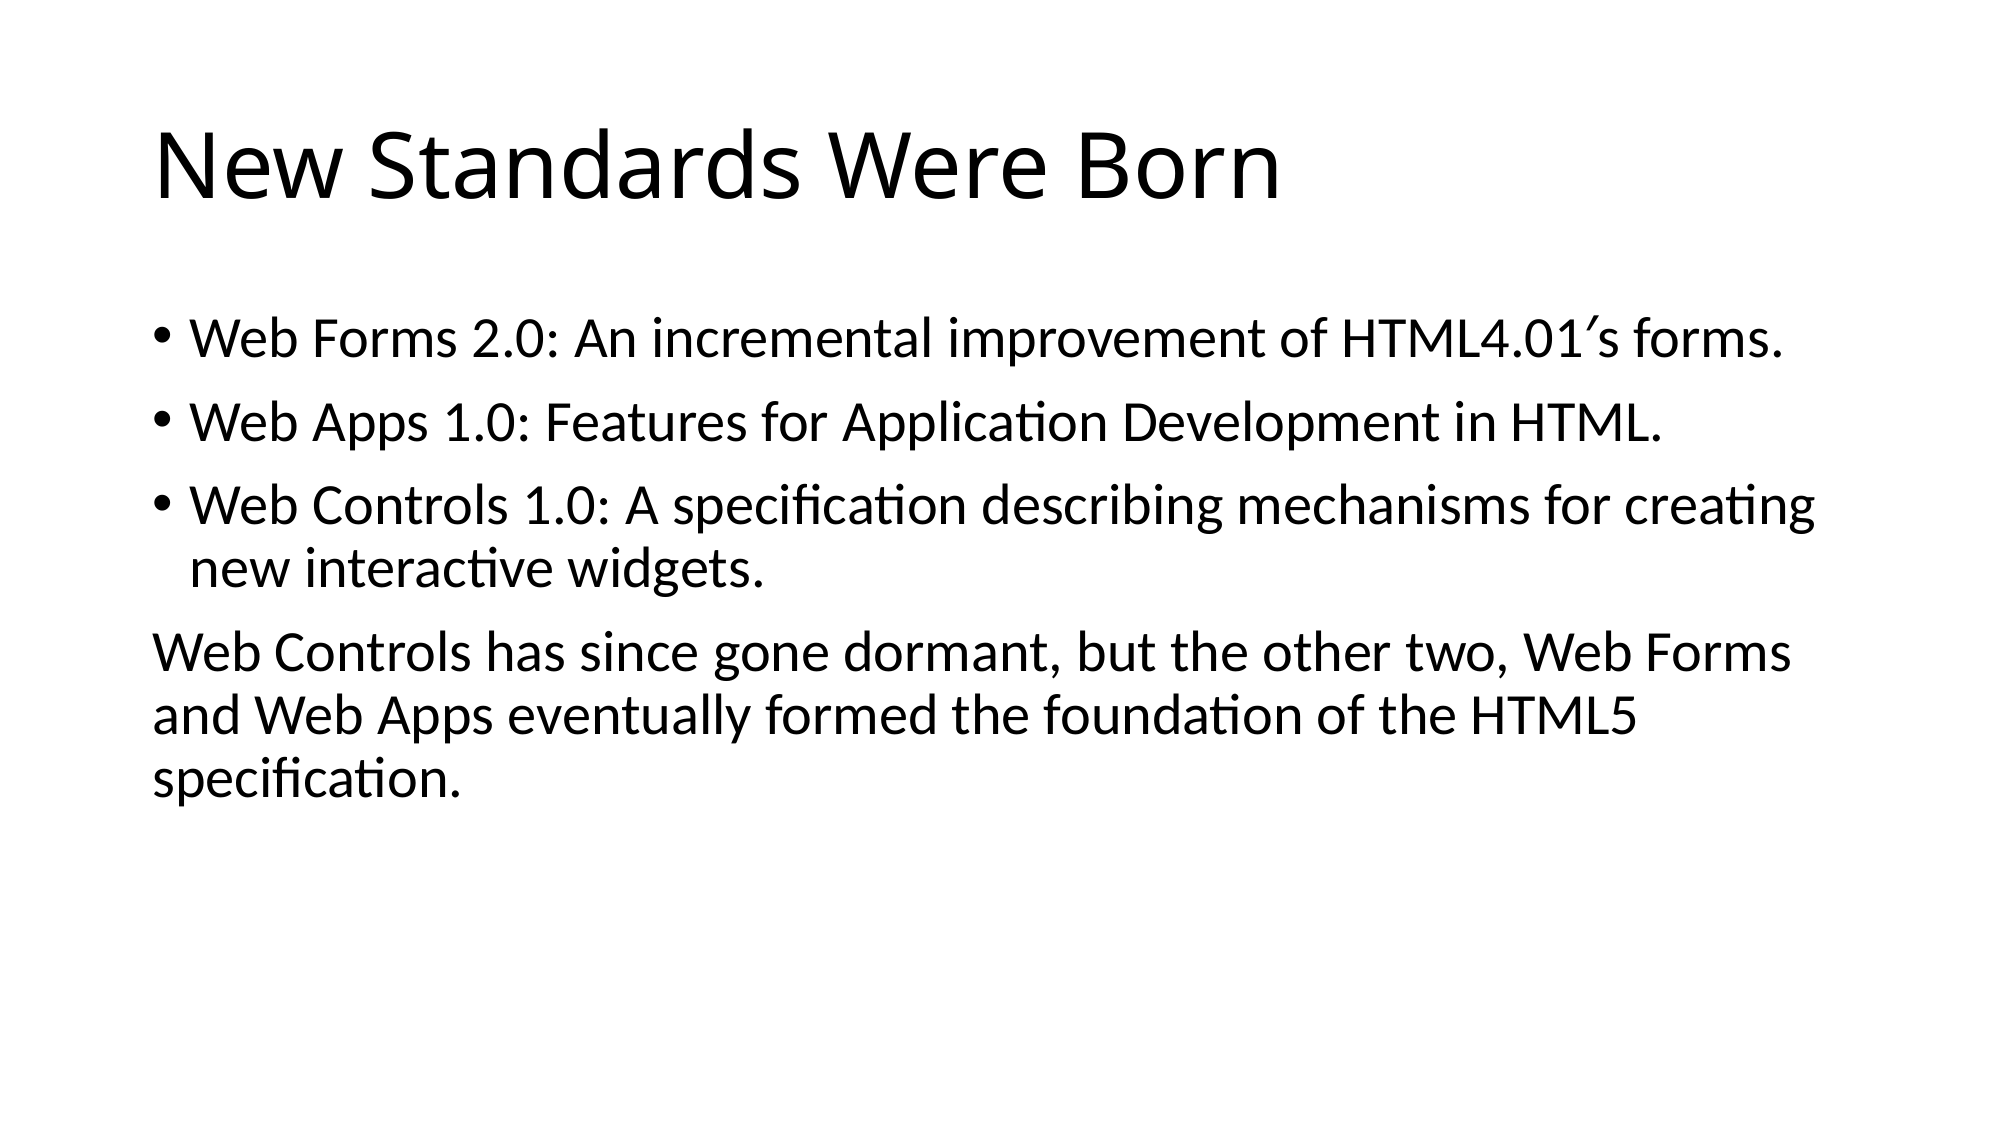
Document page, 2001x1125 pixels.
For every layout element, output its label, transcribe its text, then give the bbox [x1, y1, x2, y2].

title New Standards Were Born [137, 59, 1863, 278]
list Web Forms 2.0: An incremental improvement of HTML4.01′s forms. Web Apps 1.0: Features for Application Development in HTML. Web Controls 1.0: A specification describing mechanisms for creating new interactive widgets. Web Controls has since gone dormant, but the other two, Web Forms and Web Apps eventually formed the foundation of the HTML5 specification. [137, 299, 1863, 1014]
